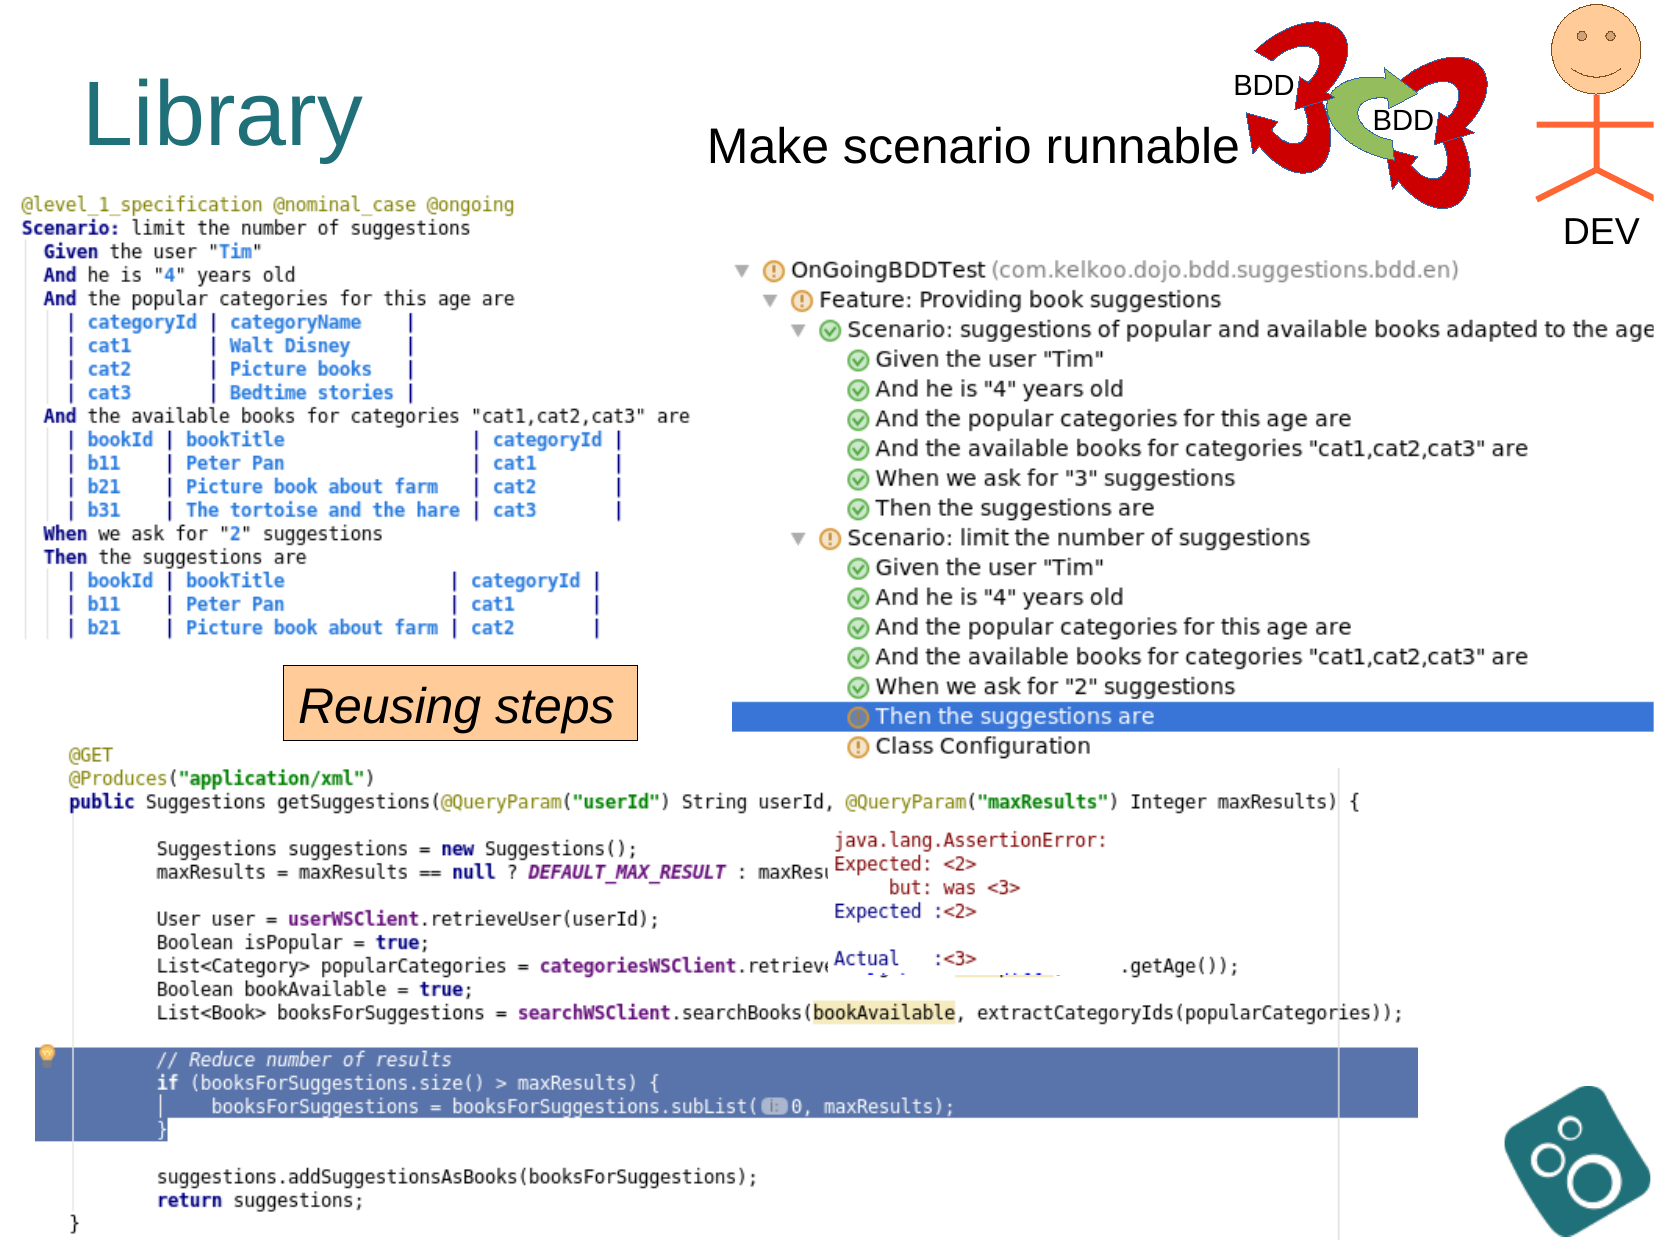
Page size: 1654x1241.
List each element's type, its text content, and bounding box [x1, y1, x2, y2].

text_box [1401, 57, 1488, 145]
text_box [1387, 137, 1471, 209]
text_box [1254, 21, 1348, 106]
text_box [1326, 67, 1418, 161]
text_box Reusing steps [283, 665, 638, 738]
text_box BDD [1358, 93, 1458, 141]
text_box DEV [1536, 199, 1654, 256]
picture [11, 188, 726, 655]
text_box [1551, 4, 1641, 95]
text_box Library [82, 5, 496, 187]
text_box BDD [1204, 58, 1319, 106]
picture [1503, 1086, 1654, 1237]
text_box [1310, 102, 1325, 106]
text_box Make scenario runnable [596, 106, 1351, 177]
picture [35, 259, 1654, 1241]
